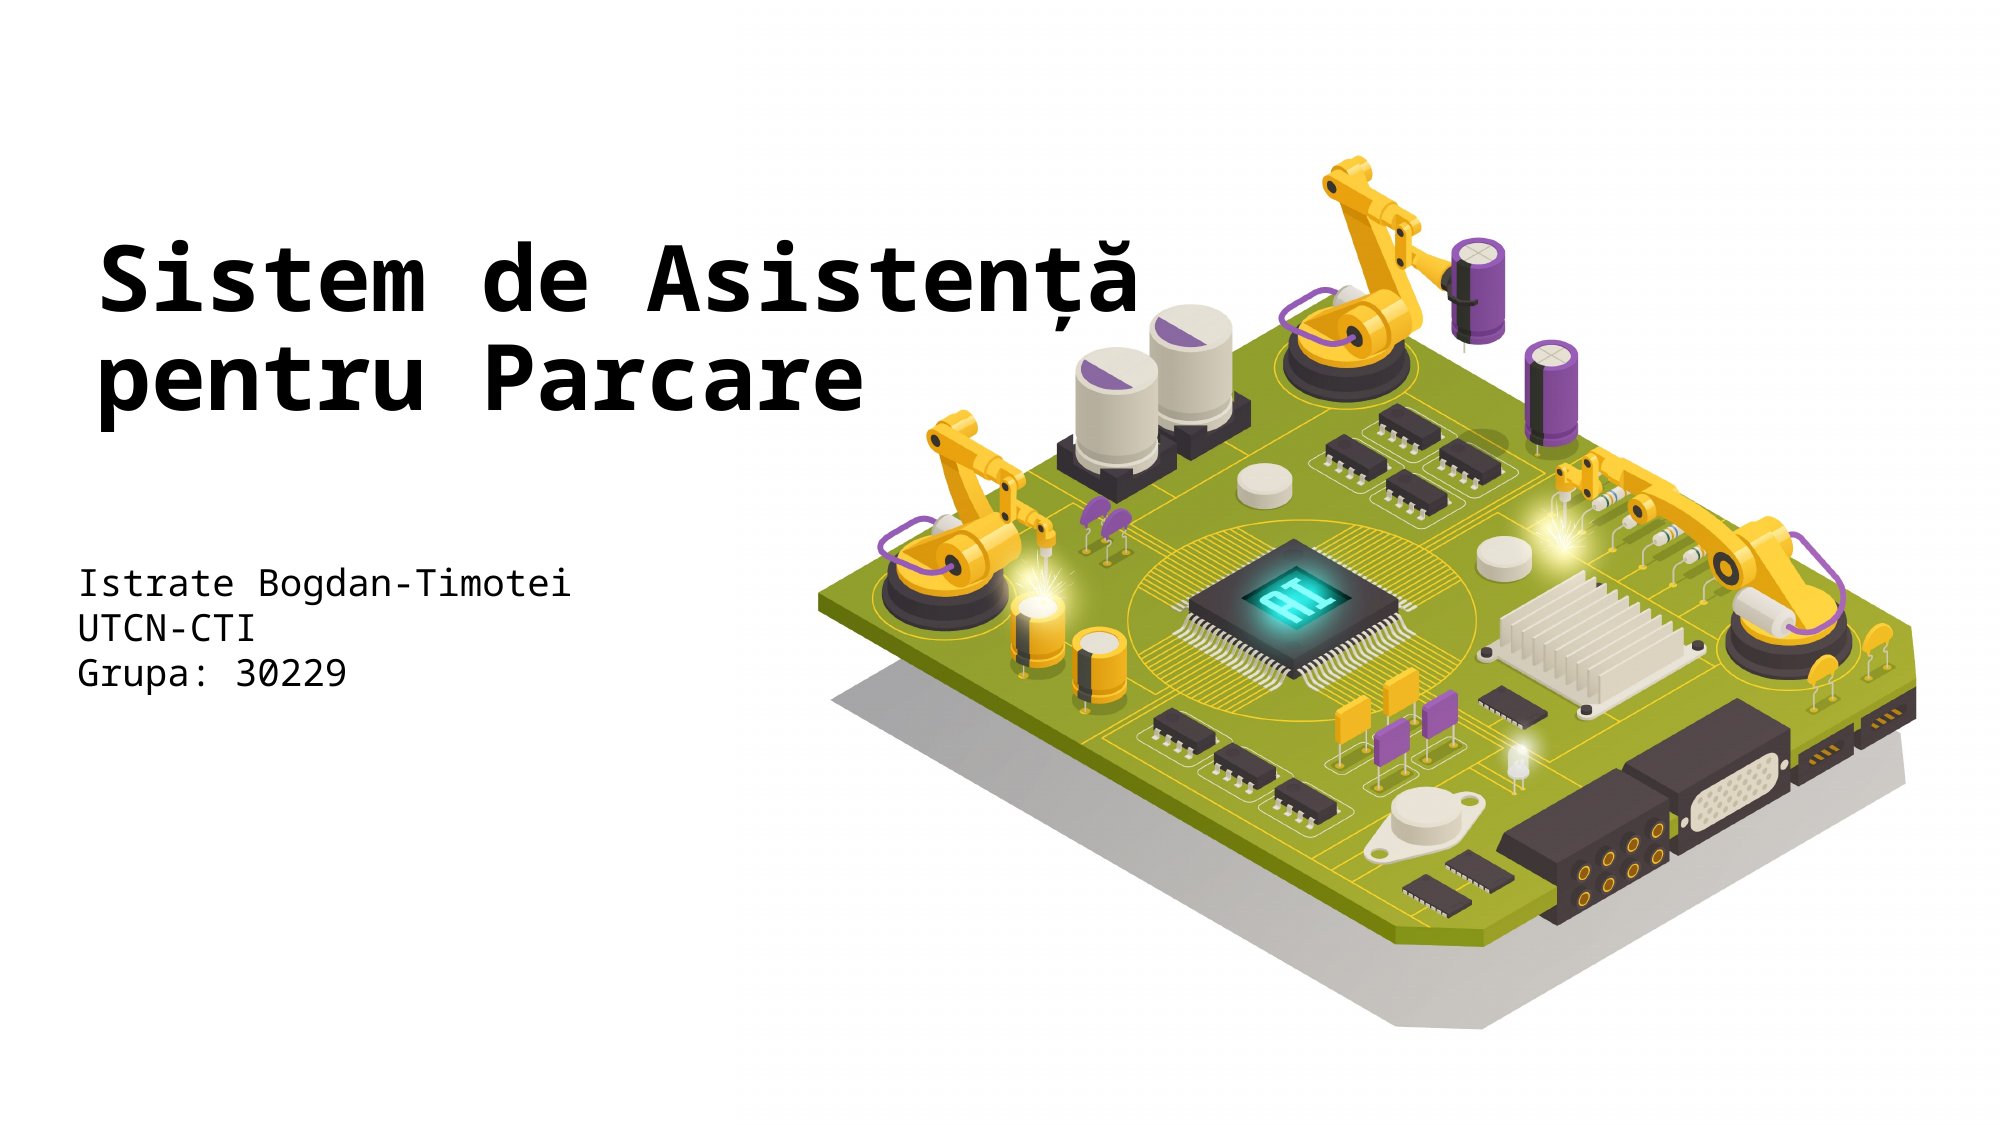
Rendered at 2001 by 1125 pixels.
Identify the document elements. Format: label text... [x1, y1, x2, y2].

text_box Istrate Bogdan-Timotei UTCN-CTI Grupa: 30229 [62, 551, 588, 701]
title Sistem de Asistență pentru Parcare [81, 178, 734, 485]
picture [734, 0, 2000, 1125]
